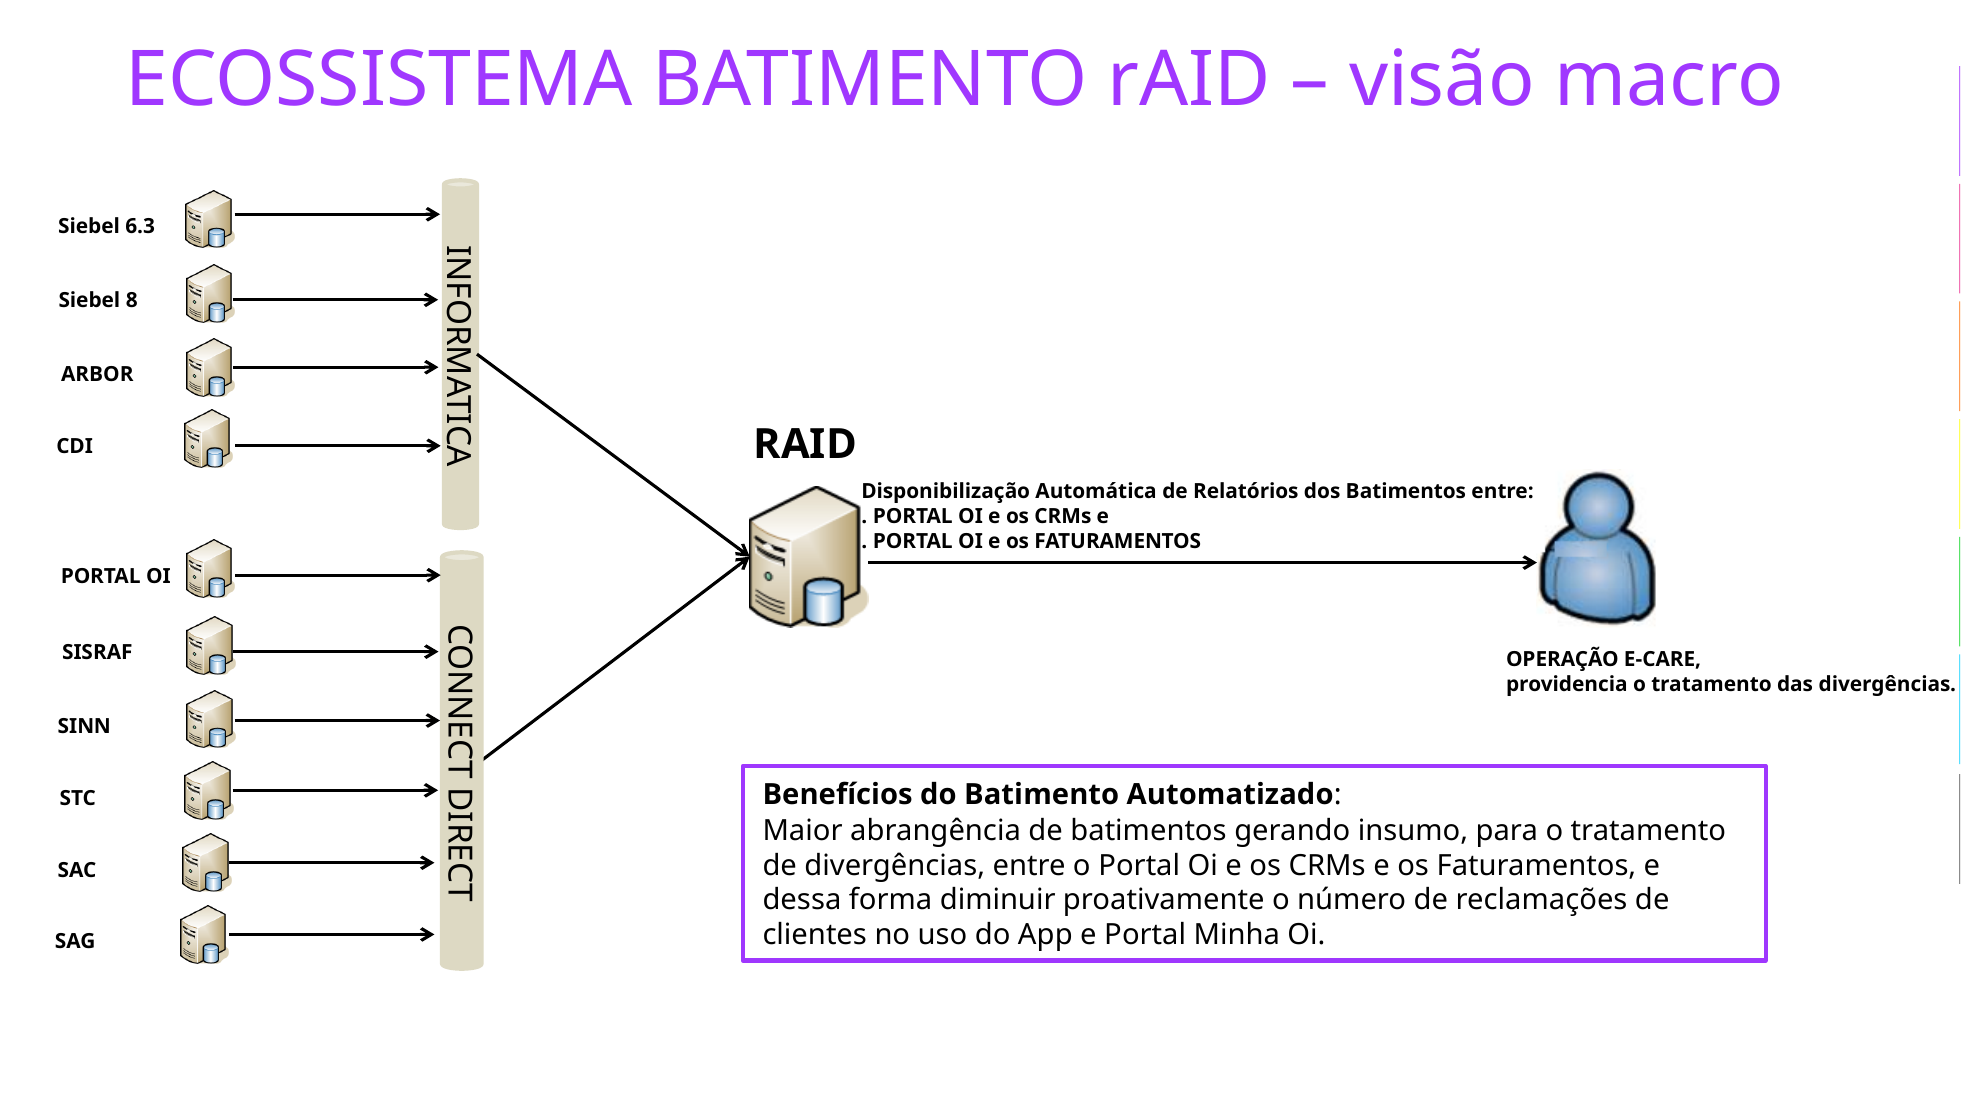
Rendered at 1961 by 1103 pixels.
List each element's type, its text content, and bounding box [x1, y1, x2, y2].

title ECOSSISTEMA BATIMENTO rAID – visão macro [125, 6, 1874, 160]
text_box Siebel 6.3 [38, 203, 175, 248]
text_box INFORMATICA [441, 178, 480, 531]
picture [185, 539, 236, 598]
text_box SINN [38, 703, 131, 748]
picture [184, 761, 234, 820]
picture [180, 905, 230, 964]
picture [186, 615, 236, 675]
picture [185, 338, 236, 397]
picture [186, 689, 236, 749]
text_box STC [39, 774, 116, 820]
text_box Benefícios do Batimento Automatizado: Maior abrangência de batimentos gerando insumo, para o tratamento de divergências, entre o Portal Oi e os CRMs e os Faturamentos, e dessa forma diminuir proativamente o número de reclamações de clientes no uso do App e Portal Minha Oi. [741, 764, 1768, 963]
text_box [481, 556, 750, 761]
text_box RAID [756, 406, 888, 477]
picture [185, 189, 235, 249]
picture [182, 833, 232, 892]
picture [185, 264, 236, 323]
text_box CONNECT DIRECT [439, 550, 484, 971]
picture [1536, 469, 1659, 628]
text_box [476, 353, 750, 557]
text_box CDI [36, 422, 113, 468]
text_box PORTAL OI [41, 552, 180, 598]
text_box Siebel 8 [38, 277, 158, 322]
text_box SAG [35, 918, 116, 963]
text_box SISRAF [42, 629, 153, 674]
text_box ARBOR [41, 351, 154, 396]
text_box SAC [38, 846, 117, 892]
text_box OPERAÇÃO E-CARE, providencia o tratamento das divergências. [1486, 636, 1961, 706]
text_box Disponibilização Automática de Relatórios dos Batimentos entre: . PORTAL OI e os CRMs e . PORTAL OI e os FATURAMENTOS [841, 467, 1538, 561]
picture [750, 485, 869, 628]
picture [183, 409, 233, 468]
